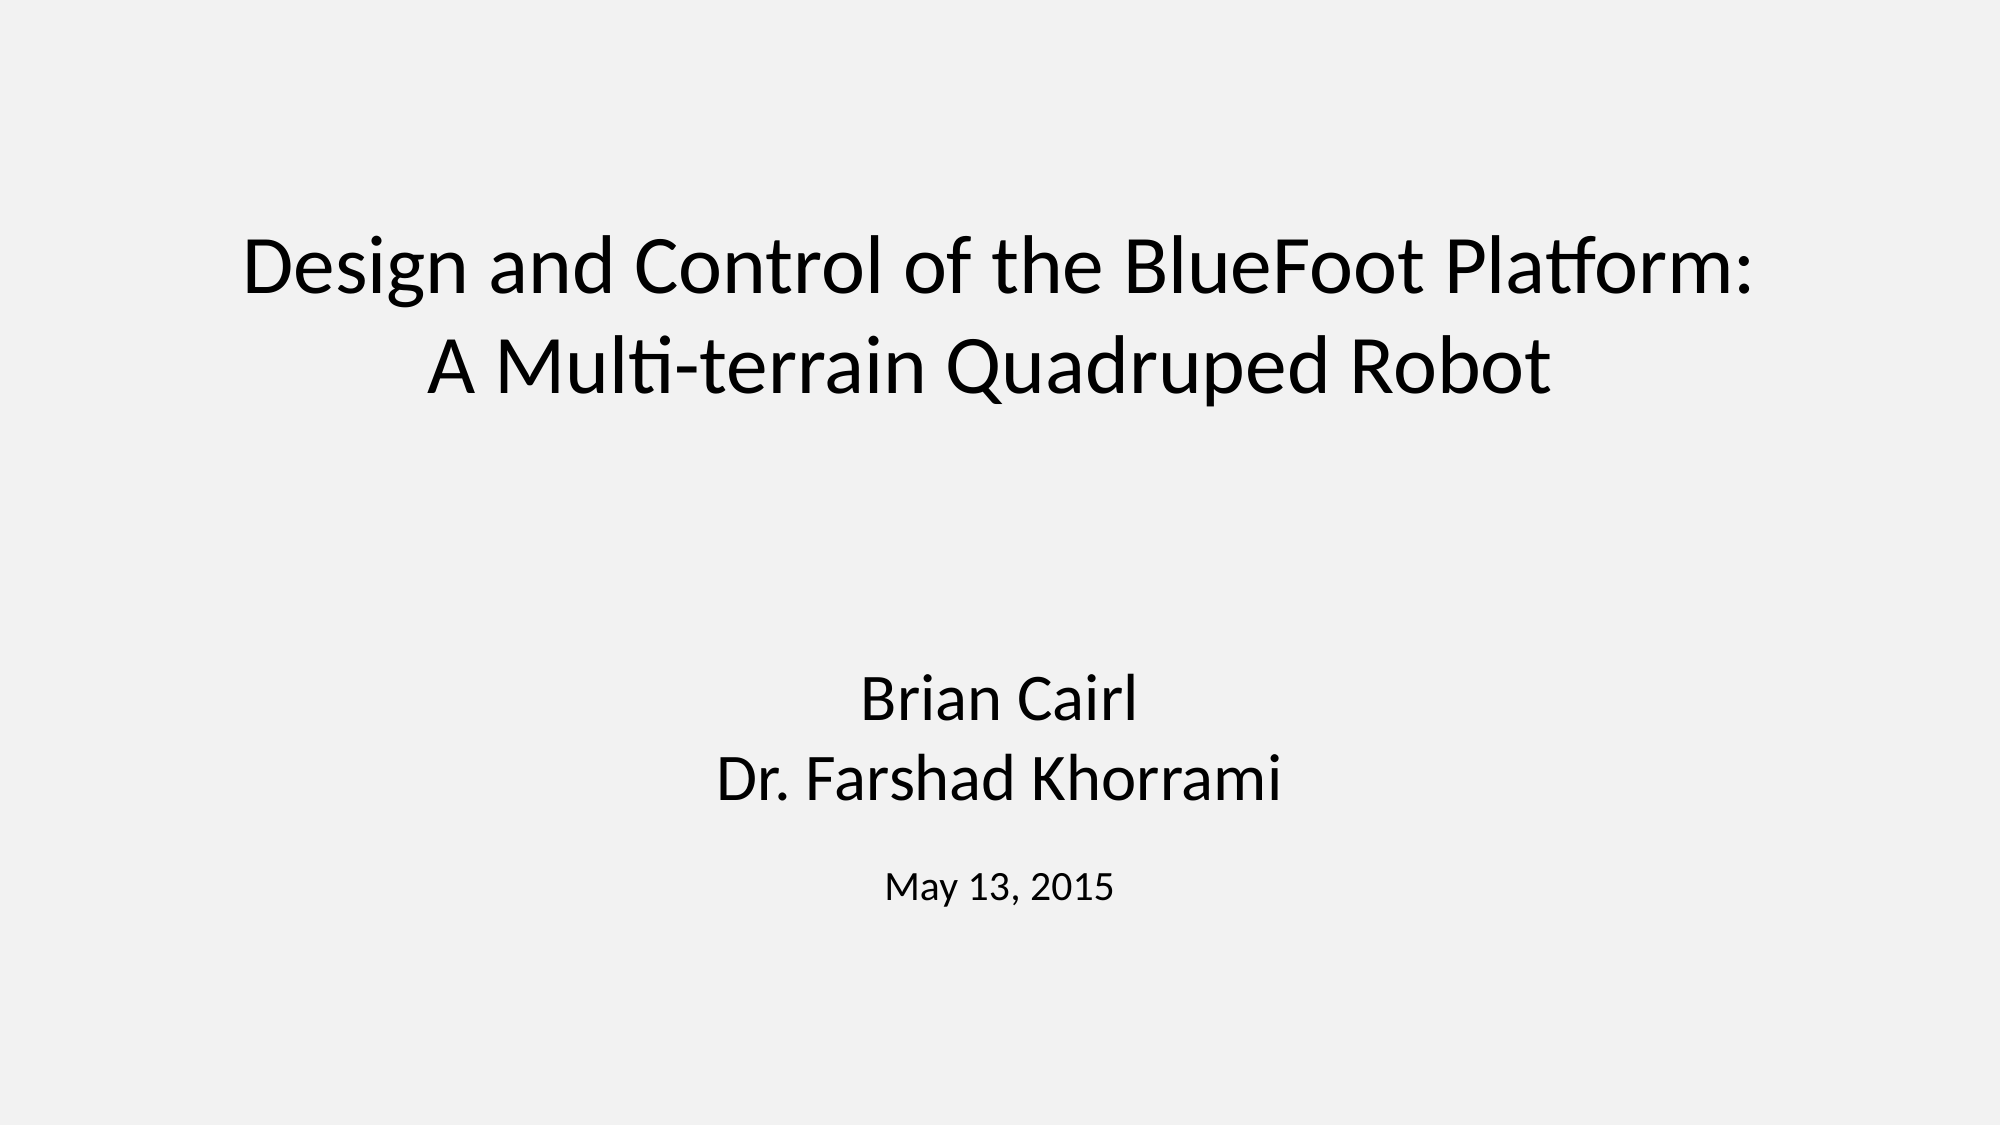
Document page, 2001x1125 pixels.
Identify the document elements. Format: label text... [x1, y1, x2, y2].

text_box Design and Control of the BlueFoot Platform: A Multi-terrain Quadruped Robot [0, 202, 2000, 548]
text_box Brian Cairl Dr. Farshad Khorrami May 13, 2015 [0, 646, 2000, 901]
